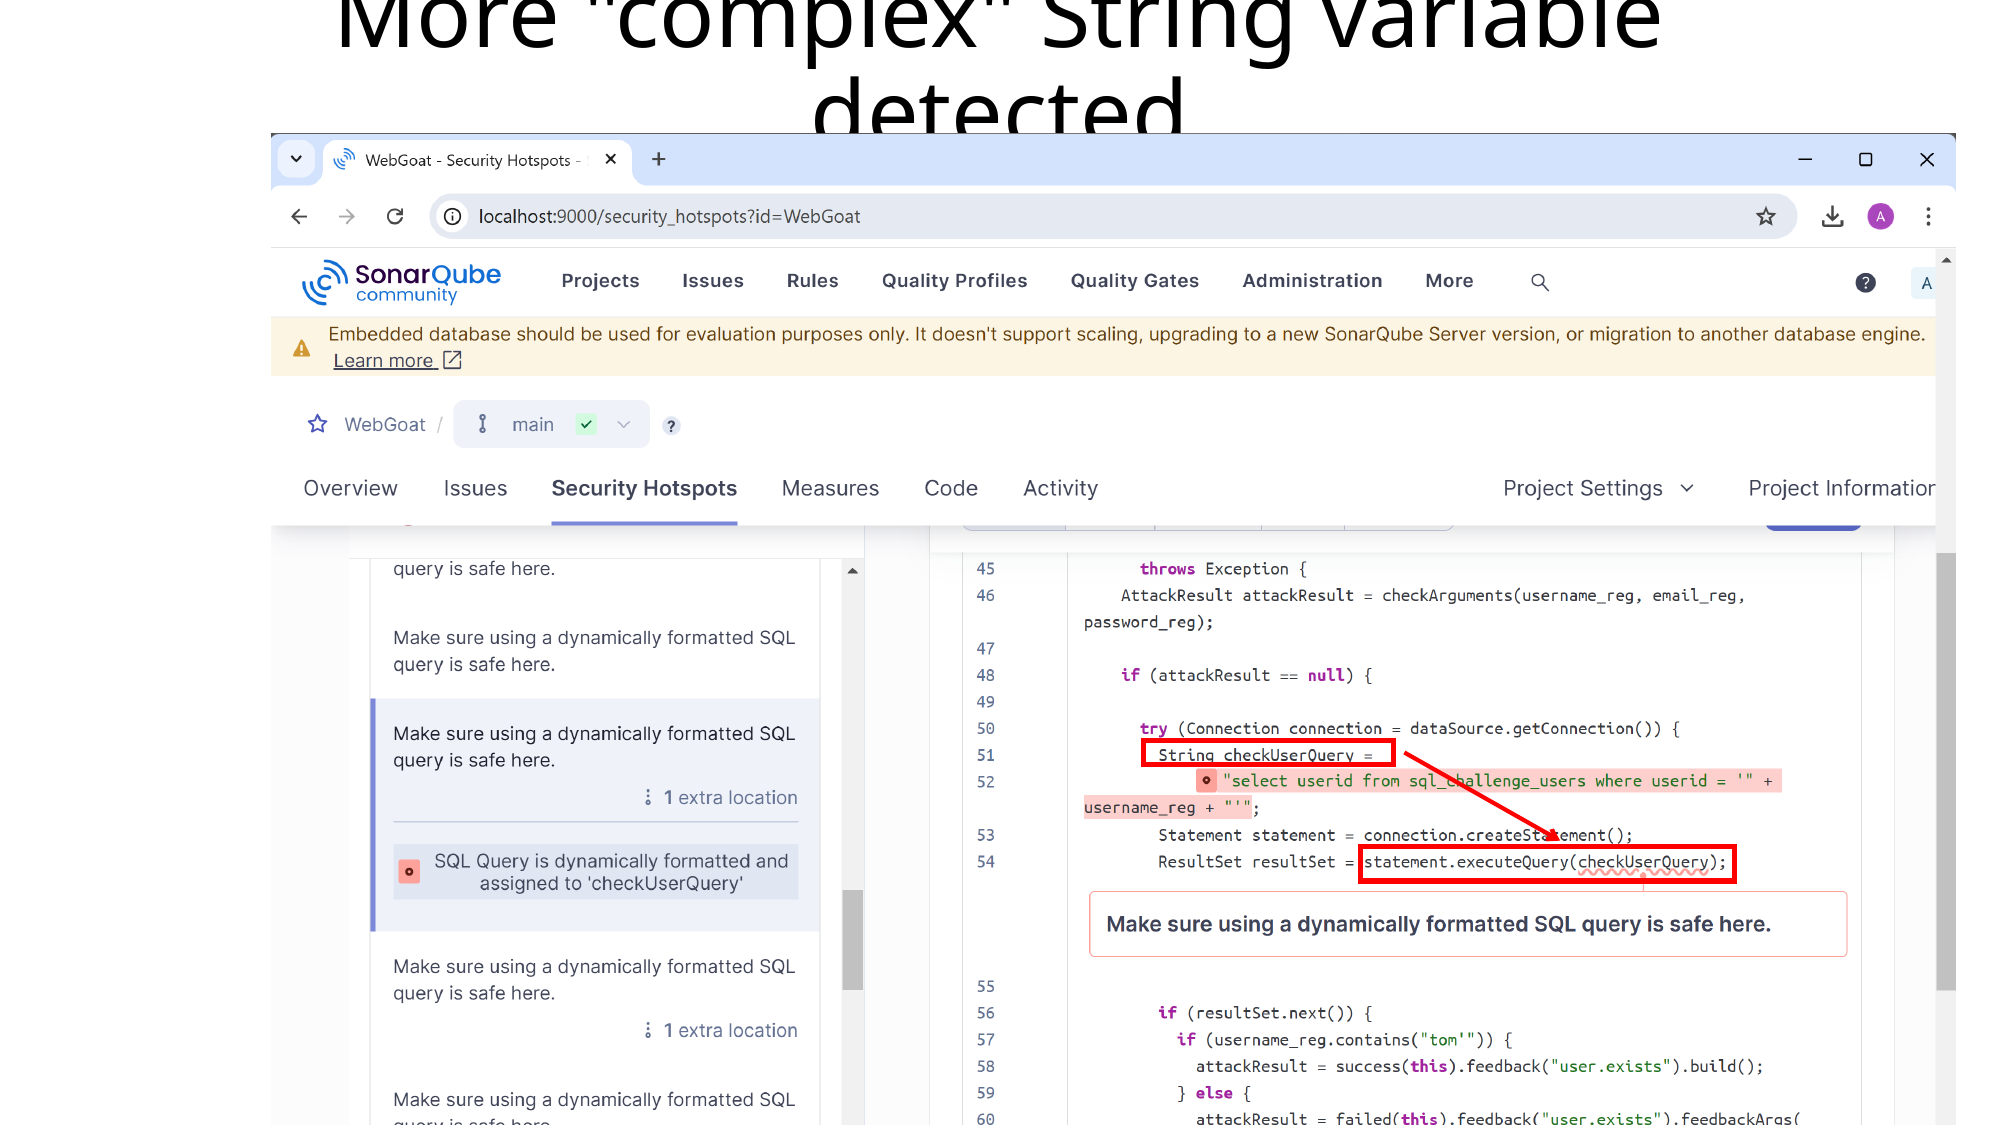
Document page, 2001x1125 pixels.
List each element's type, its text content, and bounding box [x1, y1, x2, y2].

picture [271, 133, 1956, 1125]
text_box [1404, 752, 1561, 841]
title More "complex" String variable detected [137, 11, 1863, 123]
